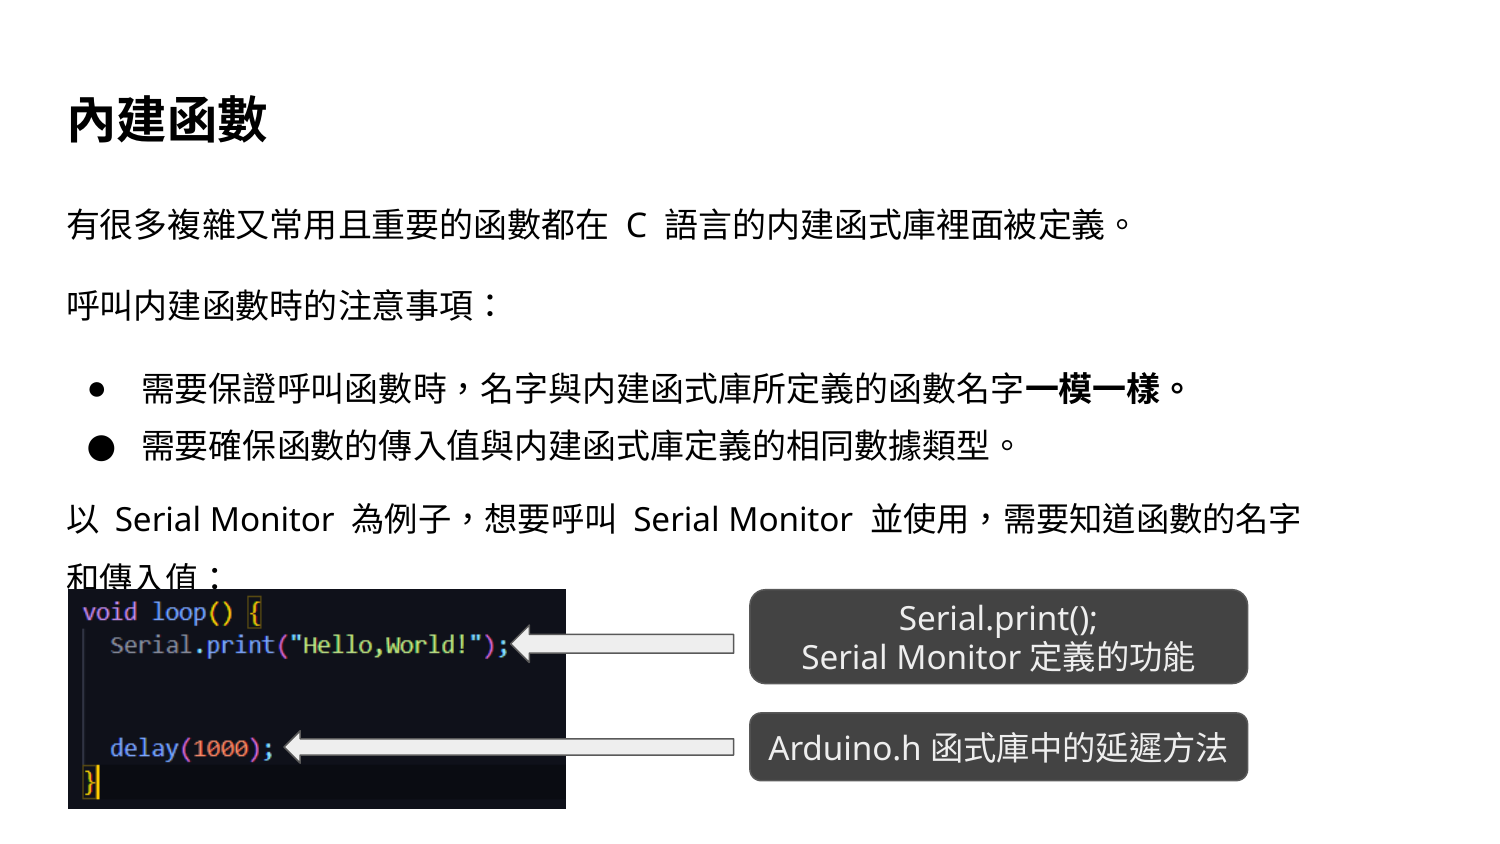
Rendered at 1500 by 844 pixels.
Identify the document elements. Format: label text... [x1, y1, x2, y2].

text_box 內建函數 [51, 72, 1449, 167]
text_box Serial.print(); Serial Monitor定義的功能 [749, 589, 1248, 684]
text_box Arduino.h函式庫中的延遲方法 [749, 712, 1248, 781]
text_box [571, 738, 734, 756]
picture [67, 589, 567, 810]
text_box [571, 634, 734, 654]
text_box 有很多複雜又常用且重要的函數都在 C 語言的内建函式庫裡面被定義。 呼叫内建函數時的注意事項： 需要保證呼叫函數時，名字與内建函式庫所定義的函數名字一模一樣。 需要確保函數的傳入值與内建函式庫定義的相同數據類型。 [51, 171, 1449, 453]
text_box 以 Serial Monitor 為例子，想要呼叫 Serial Monitor 並使用，需要知道函數的名字和傳入值： [51, 463, 1329, 580]
